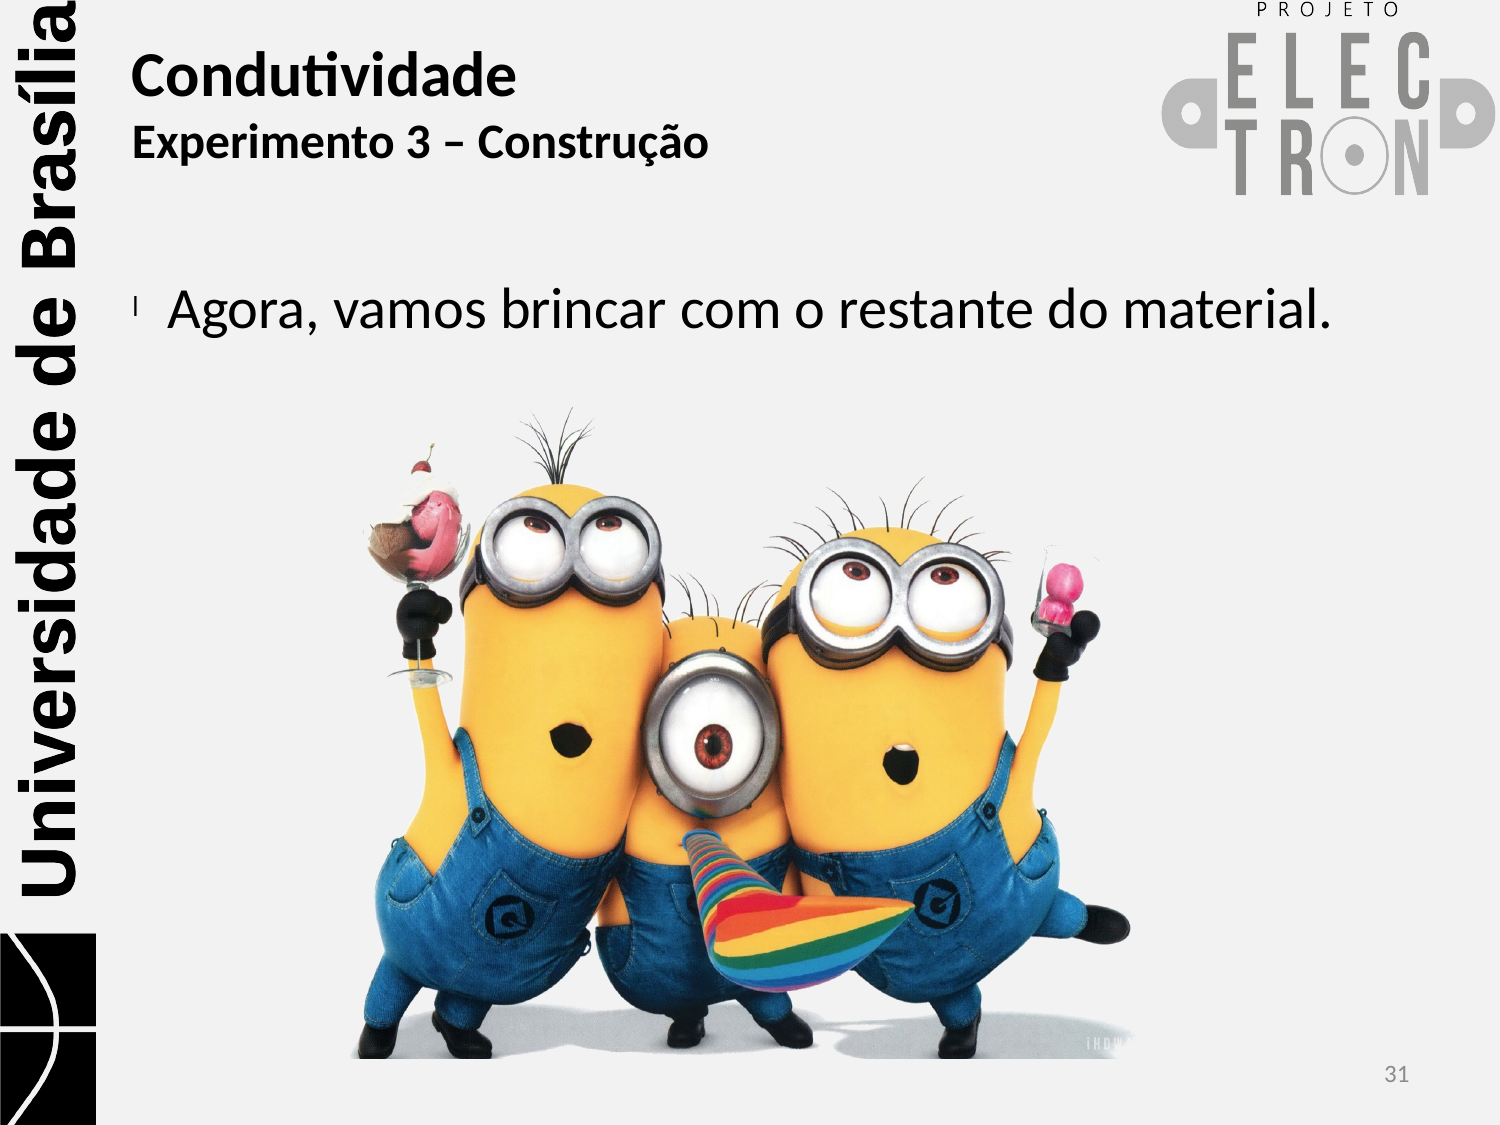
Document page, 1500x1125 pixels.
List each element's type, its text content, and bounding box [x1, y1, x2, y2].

picture [1, 1, 96, 1124]
picture [1157, 0, 1500, 197]
text_box Agora, vamos brincar com o restante do material. [117, 262, 1425, 1005]
text_box Condutividade Experimento 3 – Construção [117, 23, 1125, 178]
picture [349, 407, 1150, 1059]
text_box <número> [1074, 1042, 1425, 1103]
